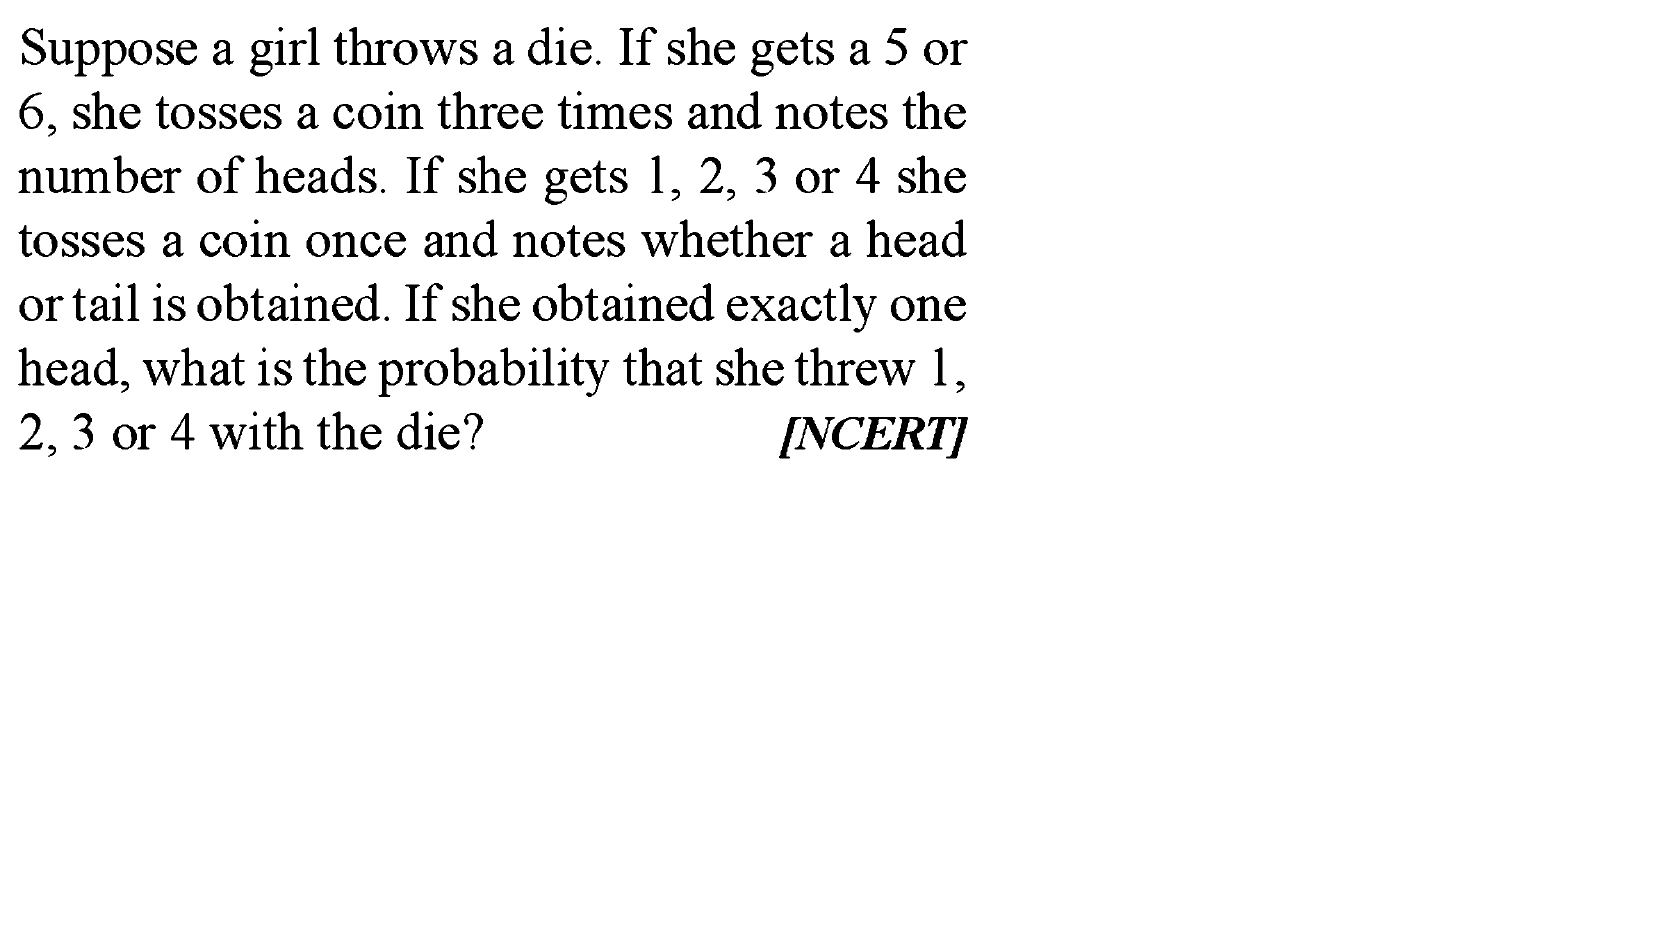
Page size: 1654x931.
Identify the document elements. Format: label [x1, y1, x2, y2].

picture [0, 0, 990, 481]
